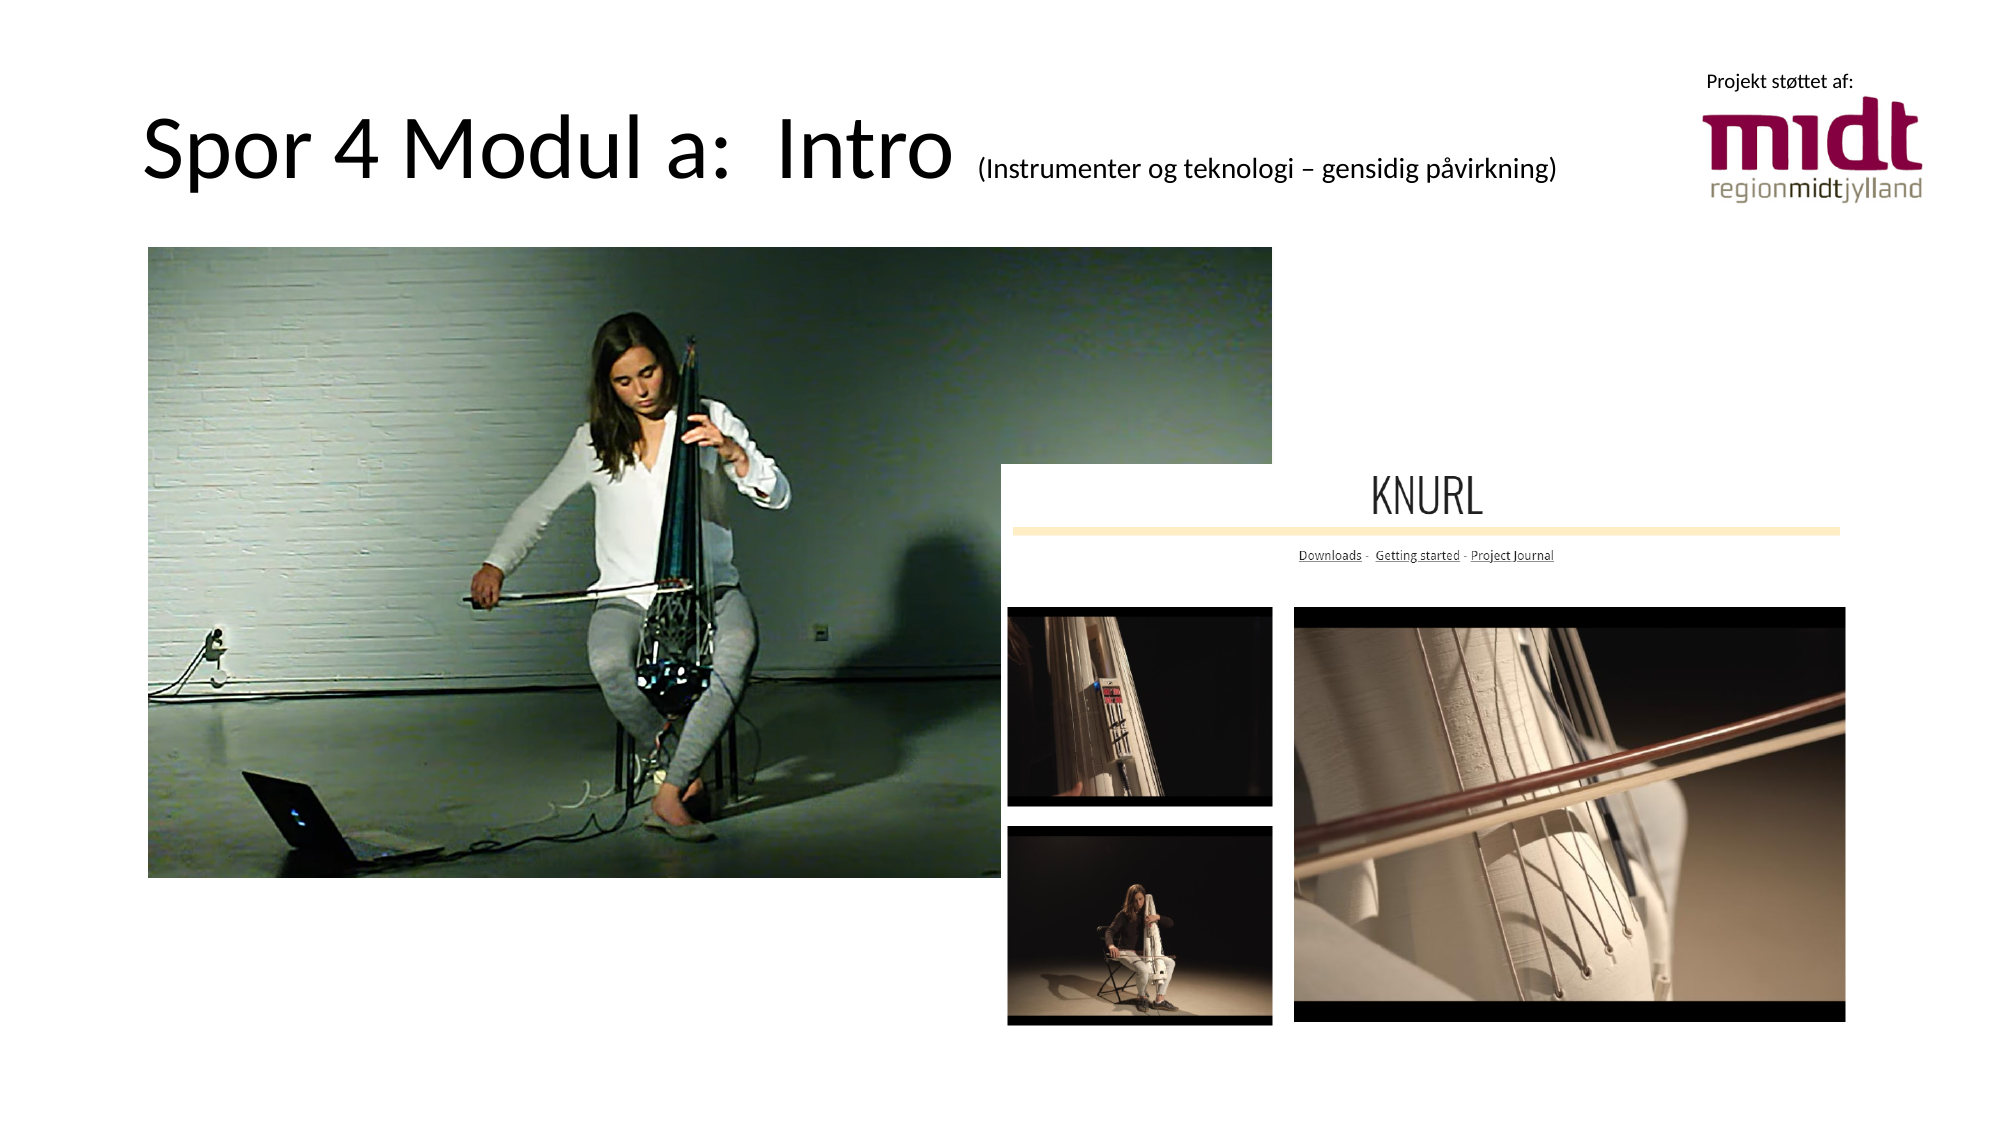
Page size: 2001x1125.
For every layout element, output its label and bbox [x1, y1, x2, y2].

text_box [127, 59, 1923, 207]
picture [148, 247, 1852, 1028]
